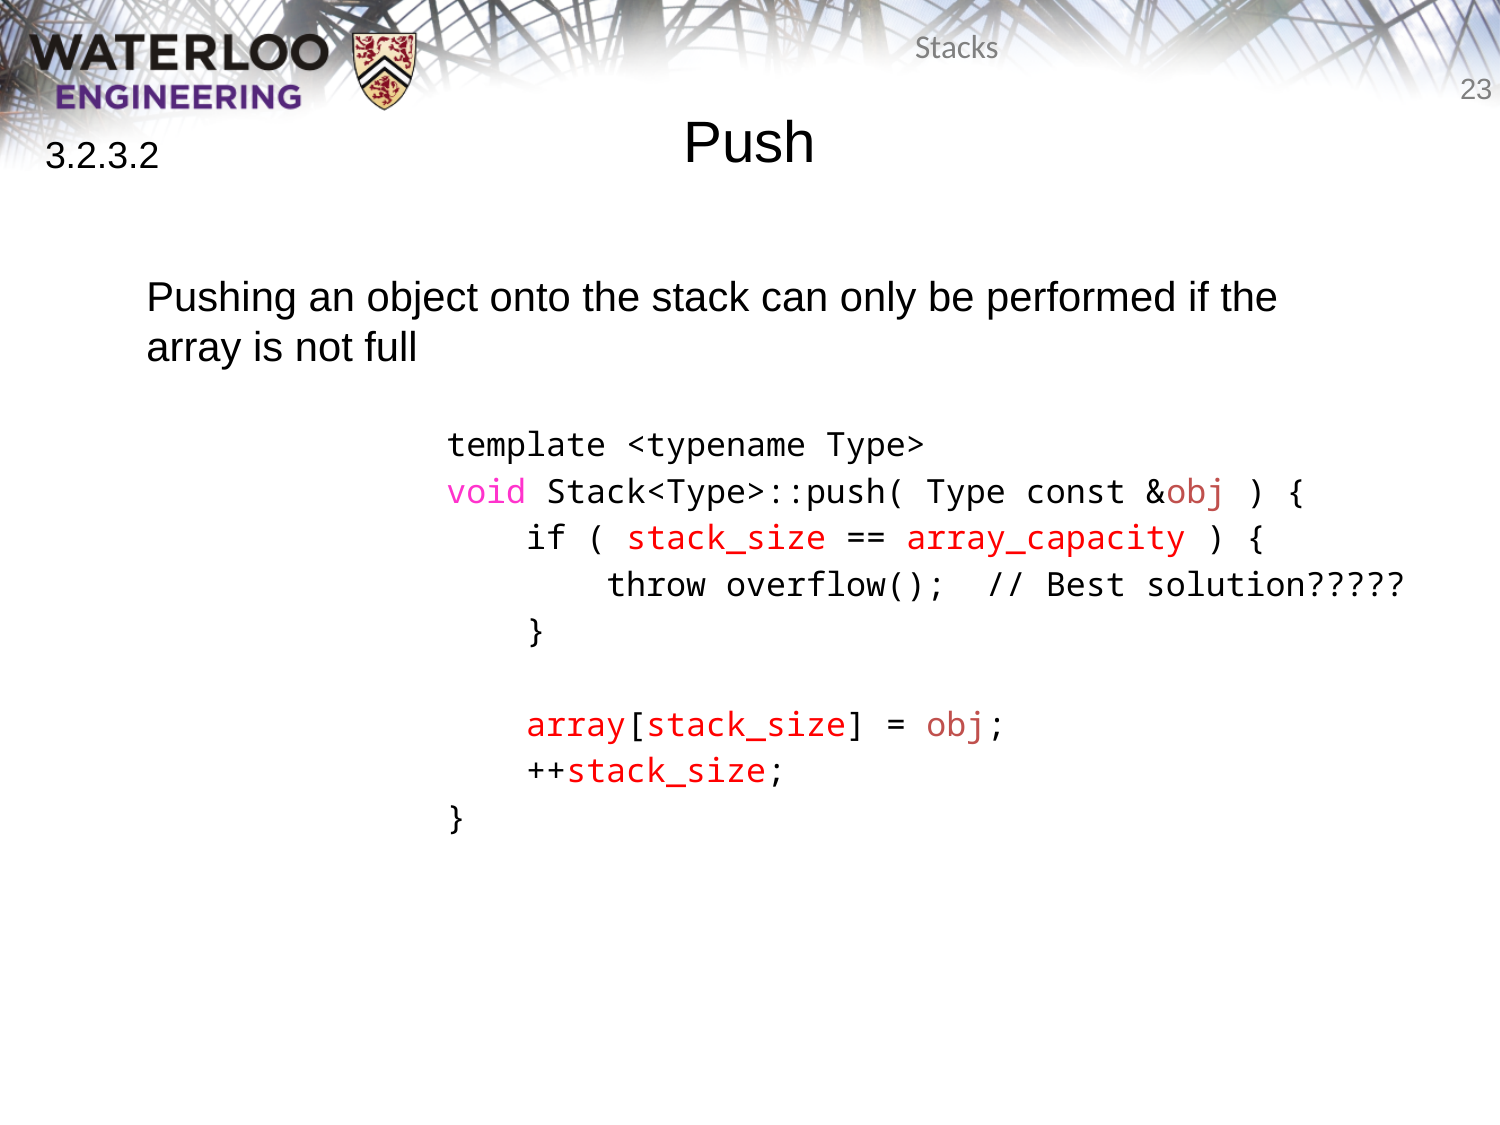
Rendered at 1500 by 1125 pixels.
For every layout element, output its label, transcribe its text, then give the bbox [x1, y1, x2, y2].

title Push [74, 44, 1426, 233]
text_box 3.2.3.2 [30, 124, 175, 184]
list Pushing an object onto the stack can only be performed if the array is not full template <typename Type> void Stack<Type>::push( Type const &obj ) { if ( stack_size == array_capacity ) { throw overflow(); // Best solution????? } array[stack_size] = obj; ++stack_size; } [74, 262, 1426, 1006]
picture [0, 0, 1500, 1125]
